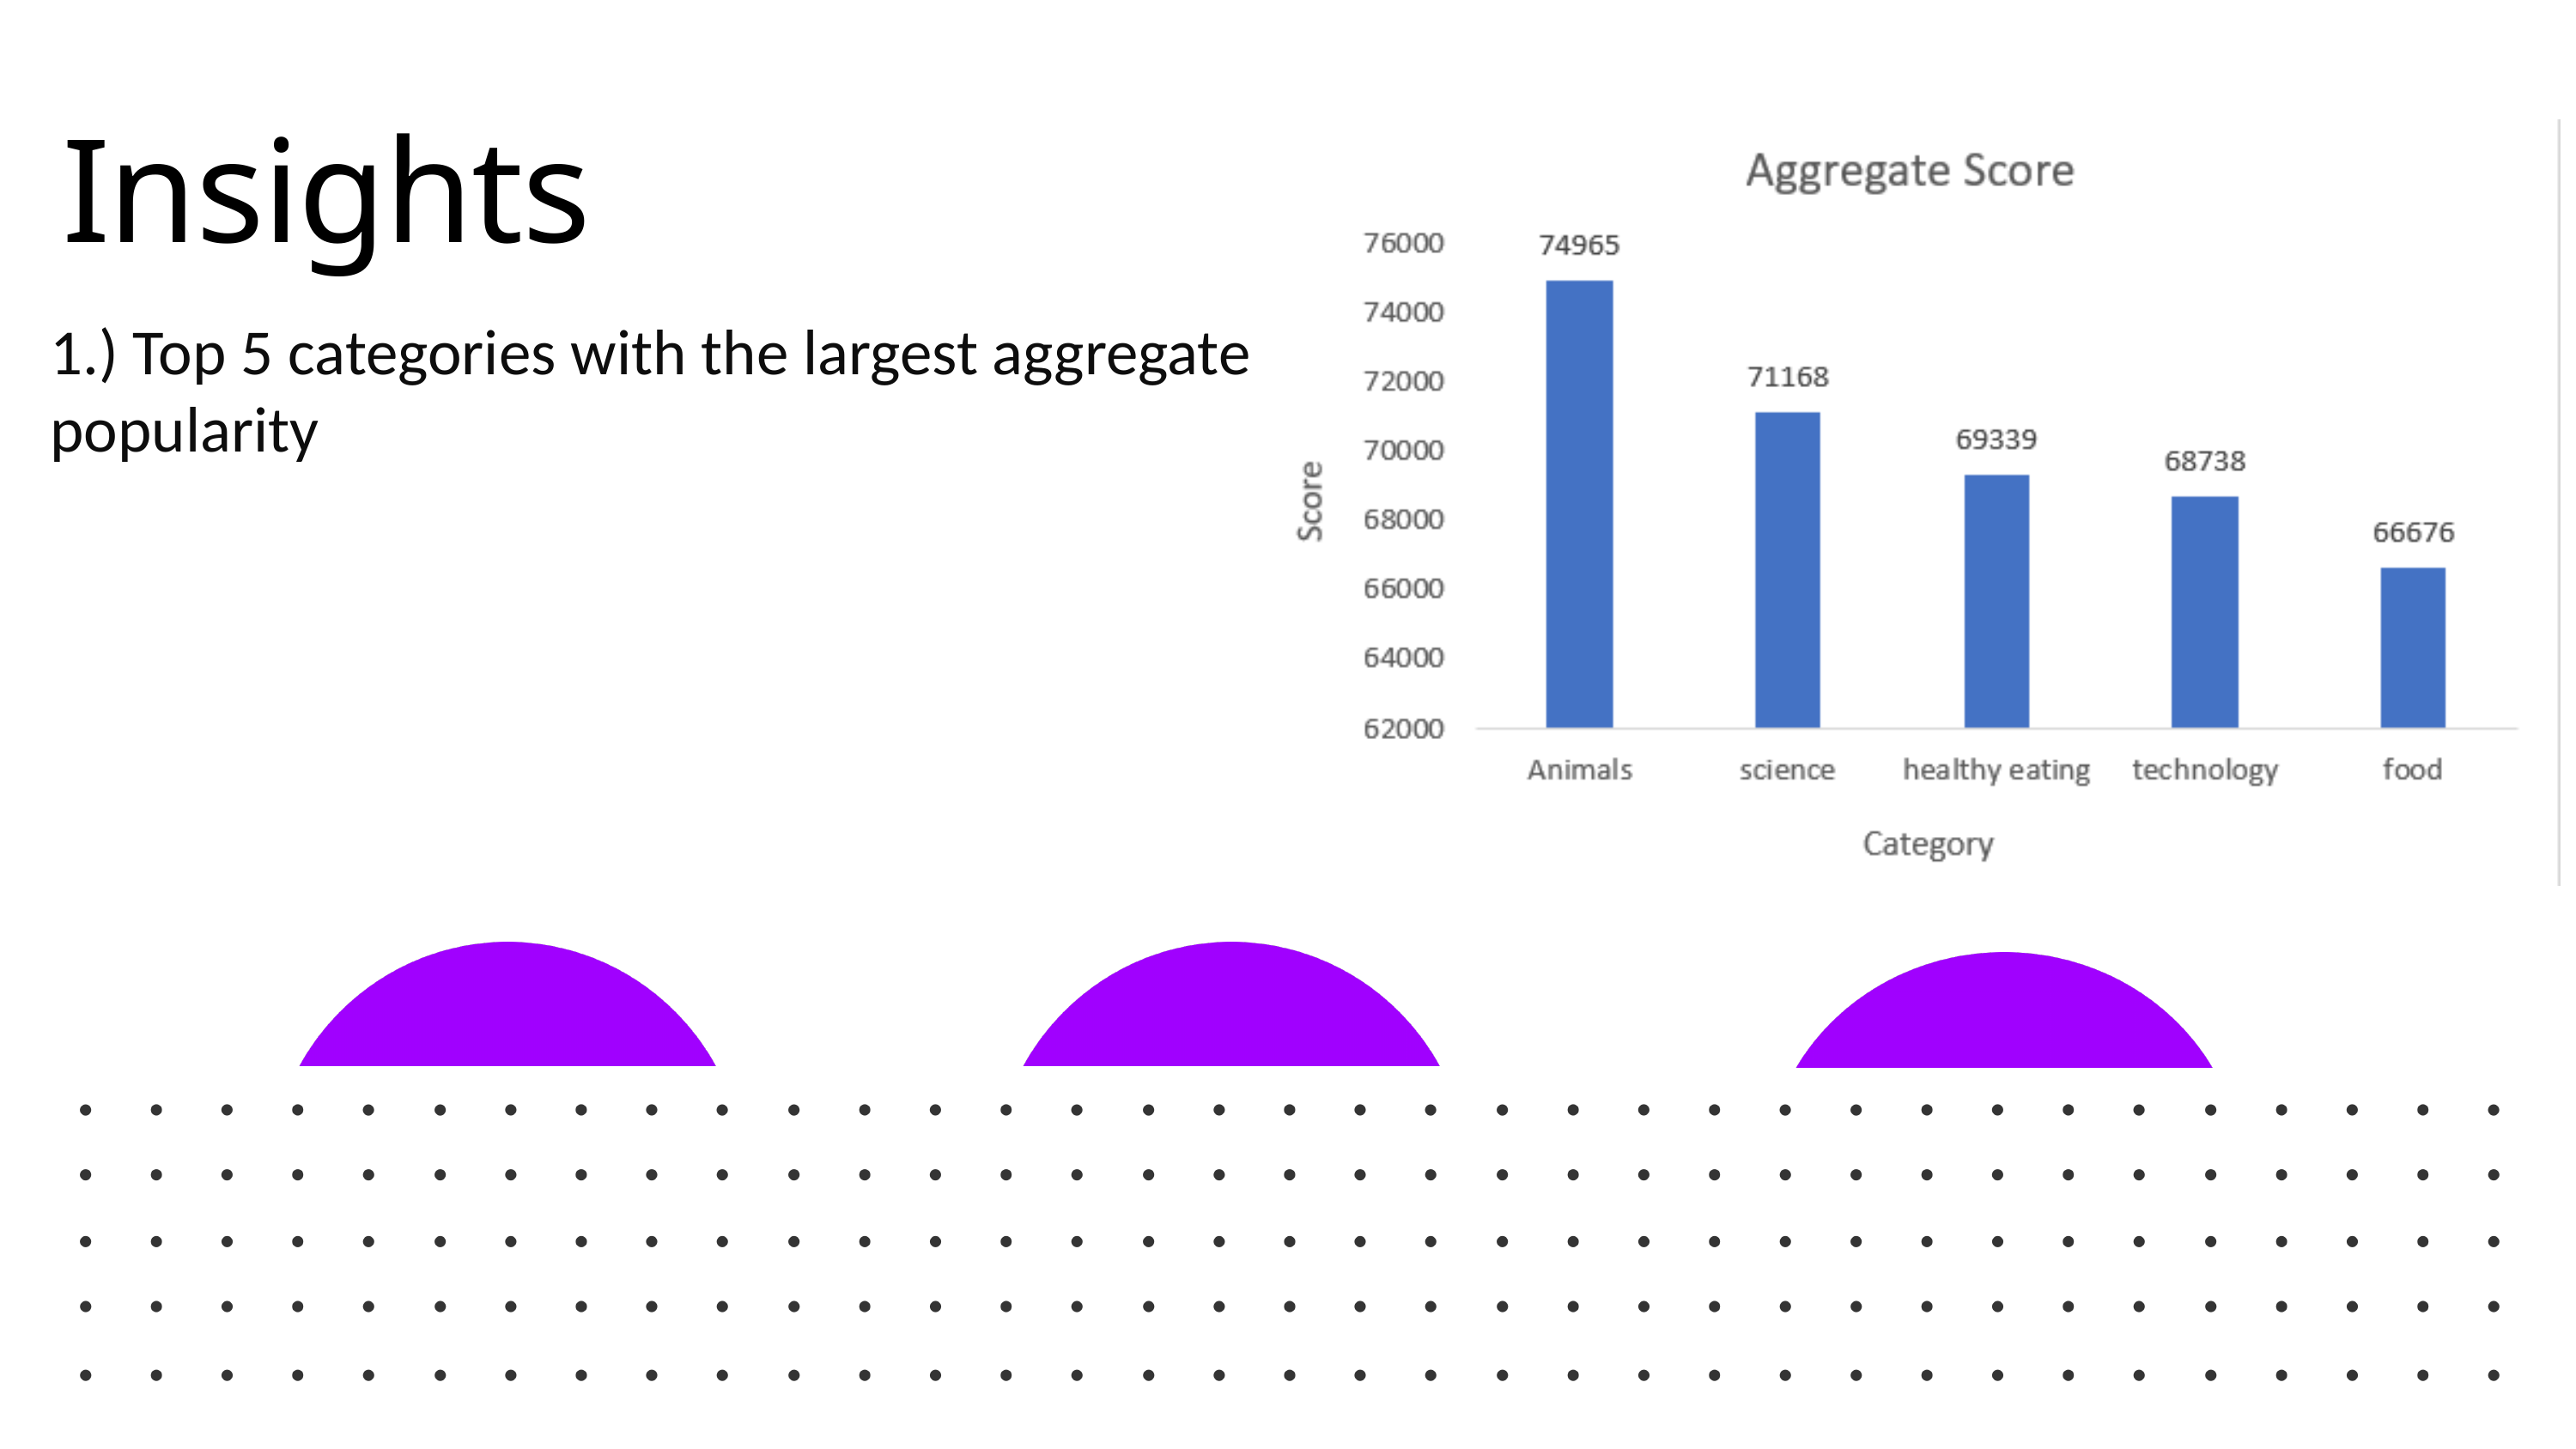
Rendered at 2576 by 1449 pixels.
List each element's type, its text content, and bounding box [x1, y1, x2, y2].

picture [1021, 941, 1442, 1066]
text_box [72, 1099, 2504, 1385]
text_box 1.) Top 5 categories with the largest aggregate popularity [37, 304, 1261, 471]
picture [297, 941, 717, 1066]
picture [1266, 119, 2561, 886]
picture [1794, 952, 2215, 1068]
text_box Insights [61, 99, 715, 271]
